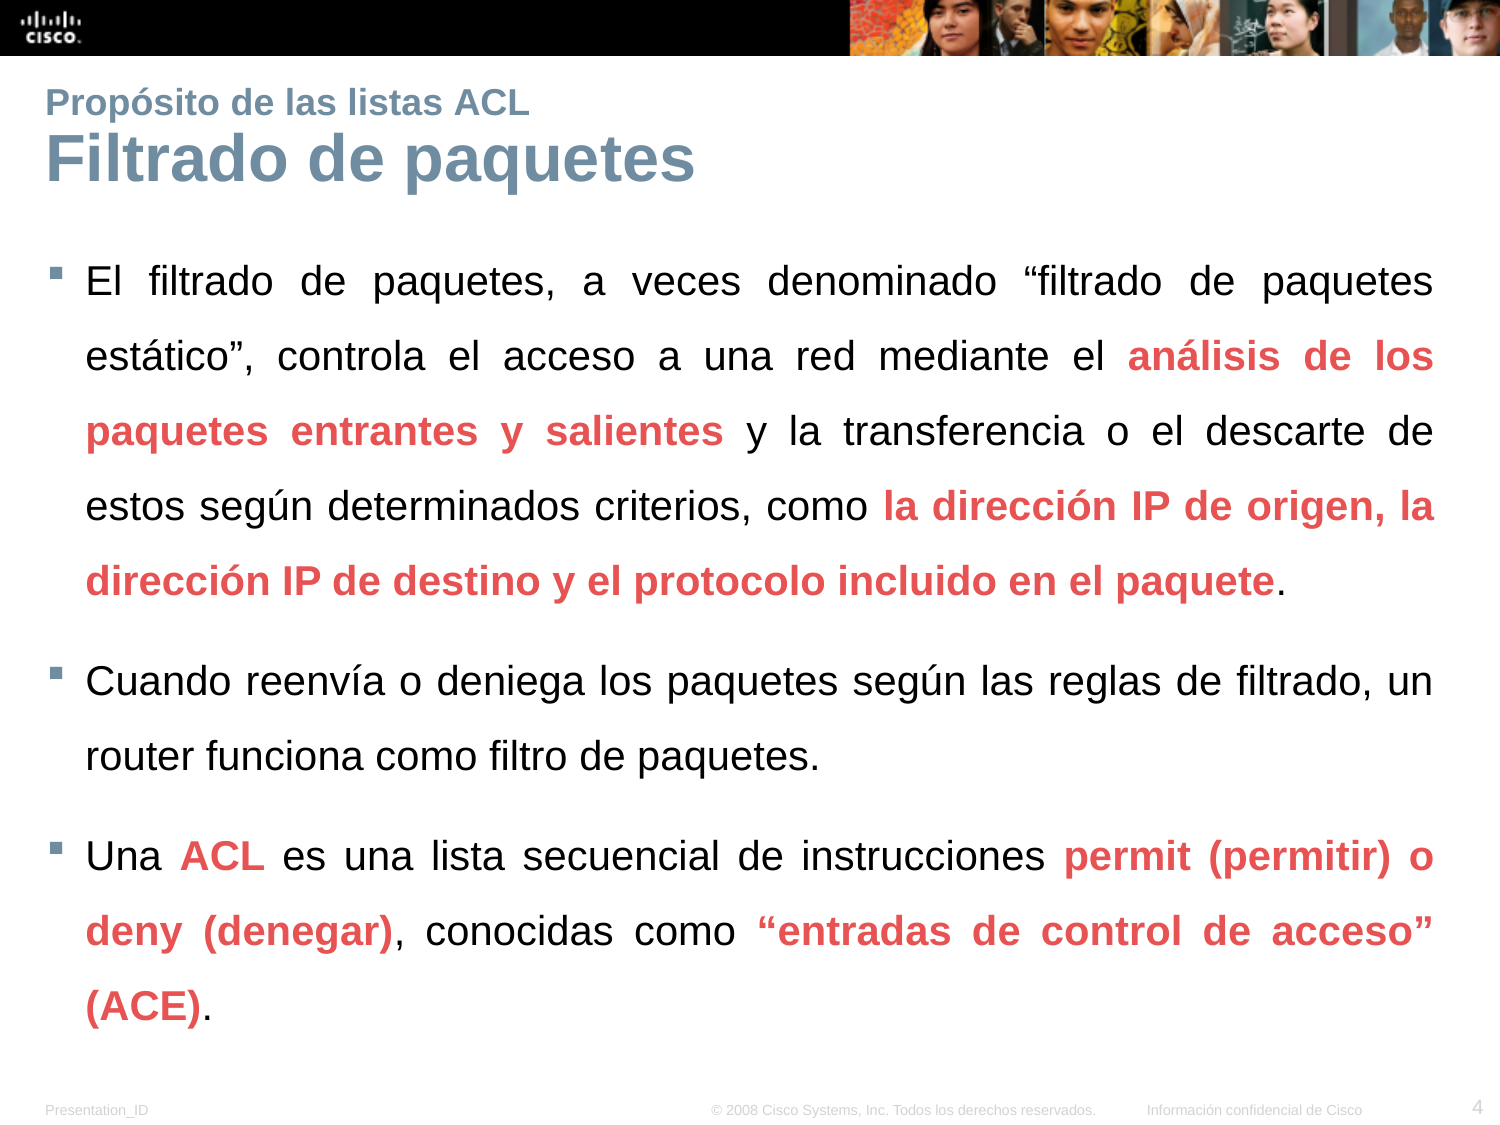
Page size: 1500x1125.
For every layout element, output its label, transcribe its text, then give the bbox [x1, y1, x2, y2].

text_box El filtrado de paquetes, a veces denominado “filtrado de paquetes estático”, controla el acceso a una red mediante el análisis de los paquetes entrantes y salientes y la transferencia o el descarte de estos según determinados criterios, como la dirección IP de origen, la dirección IP de destino y el protocolo incluido en el paquete. Cuando reenvía o deniega los paquetes según las reglas de filtrado, un router funciona como filtro de paquetes. Una ACL es una lista secuencial de instrucciones permit (permitir) o deny (denegar), conocidas como “entradas de control de acceso” (ACE). [31, 221, 1450, 1036]
picture [0, 0, 1500, 56]
title Propósito de las listas ACL Filtrado de paquetes [31, 64, 1471, 203]
